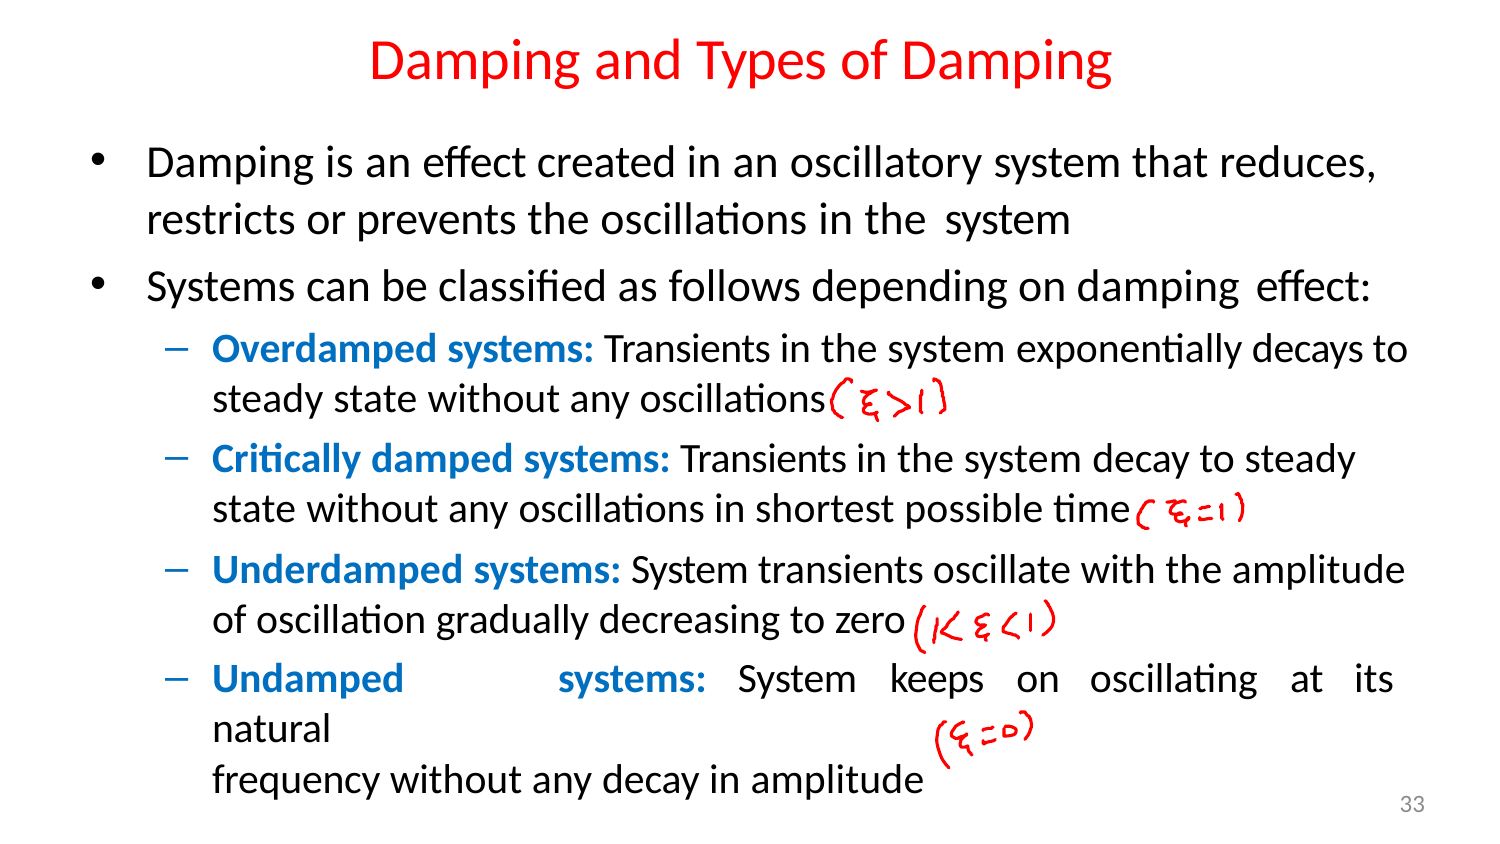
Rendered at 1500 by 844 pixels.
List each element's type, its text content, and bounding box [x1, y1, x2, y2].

title Damping and Types of Damping [256, 0, 1225, 127]
text_box Damping is an effect created in an oscillatory system that reduces, restricts or prevents the oscillations in the system Systems can be classified as follows depending on damping effect: Overdamped systems: Transients in the system exponentially decays to steady state without any oscillations Critically damped systems: Transients in the system decay to steady state without any oscillations in shortest possible time Underdamped systems: System transients oscillate with the amplitude of oscillation gradually decreasing to zero Undamped systems: System keeps on oscillating at its natural frequency without any decay in amplitude [87, 129, 1426, 802]
slide_number 33 [1074, 802, 1425, 844]
